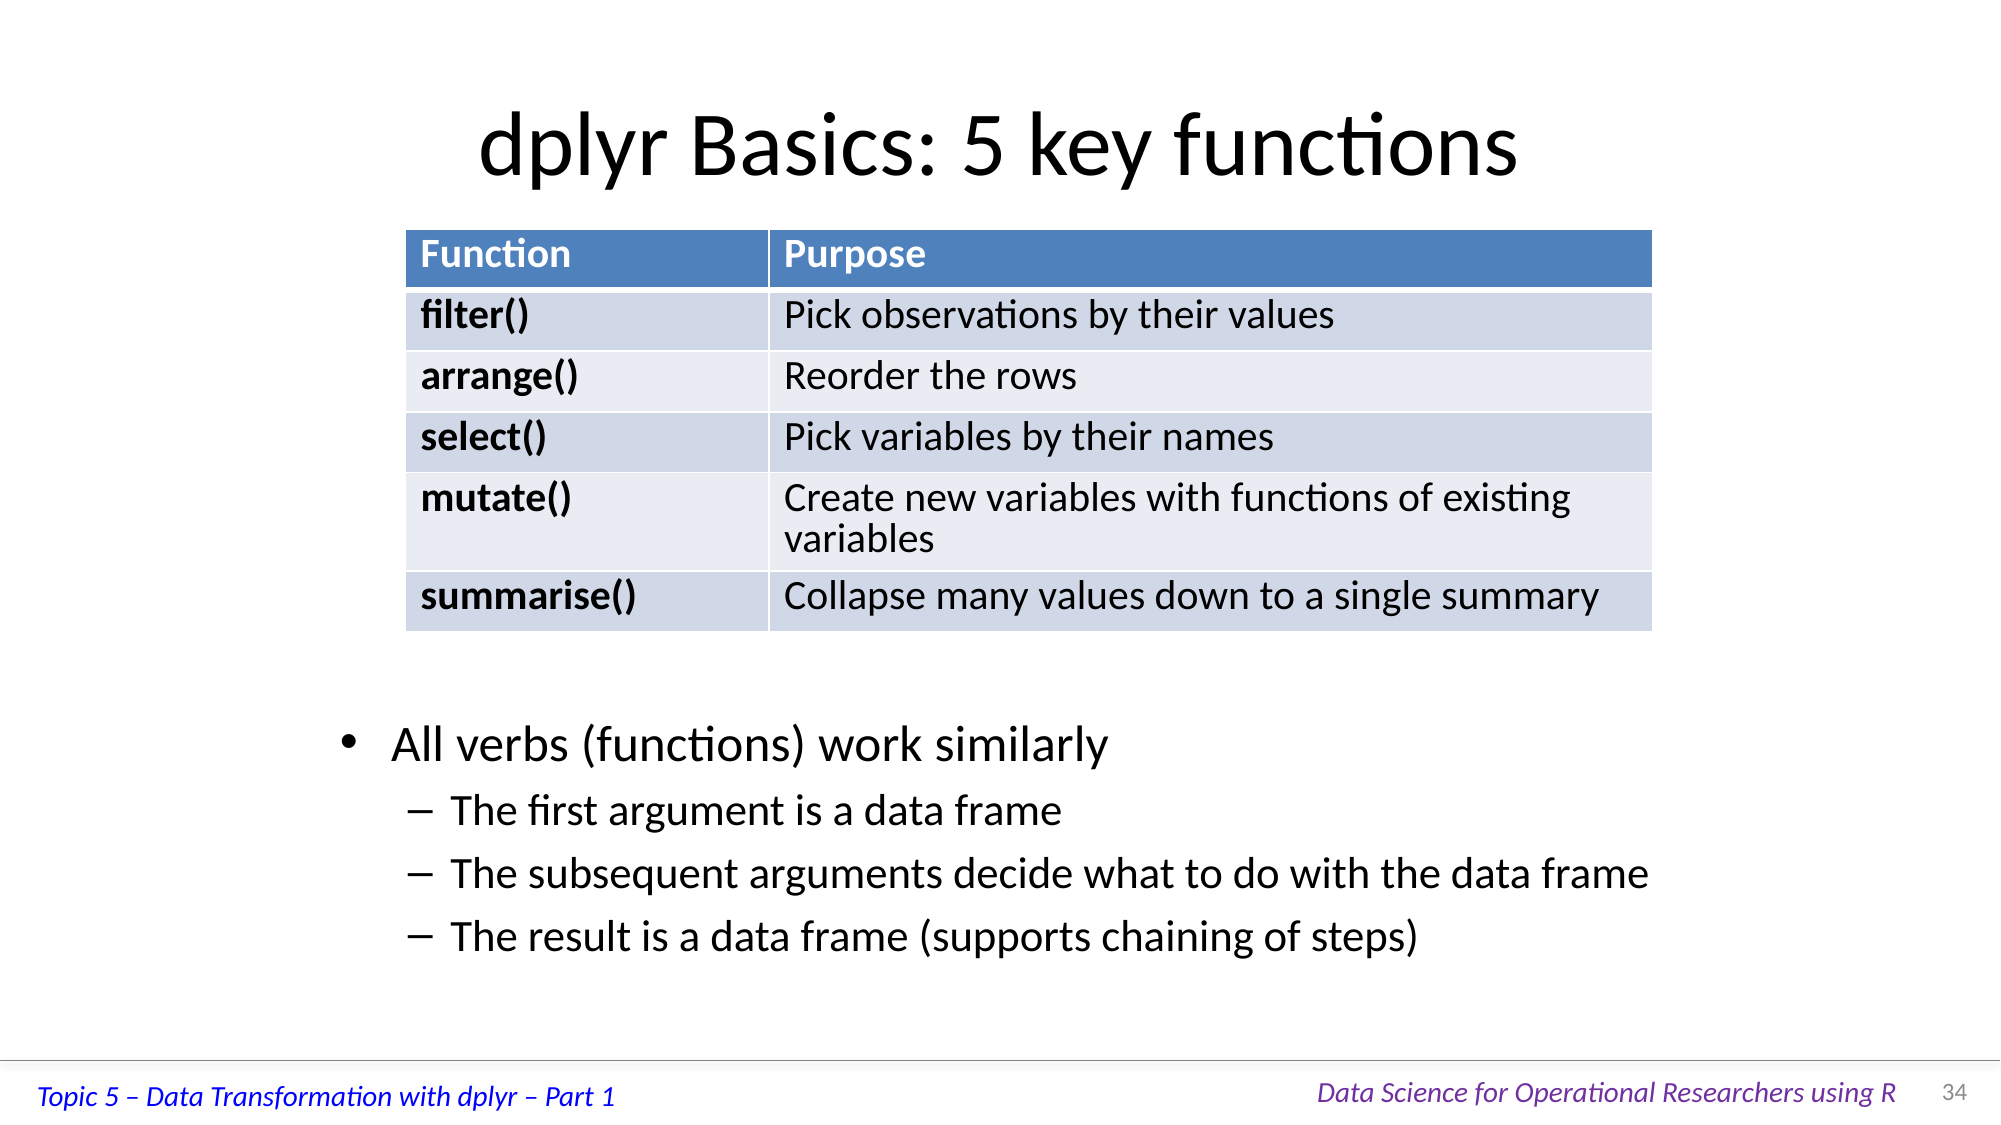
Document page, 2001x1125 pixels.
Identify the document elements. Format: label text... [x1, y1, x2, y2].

table_cell Collapse many values down to a single summary [770, 572, 1652, 631]
table_header Function [406, 230, 768, 287]
table_cell Pick variables by their names [770, 413, 1652, 472]
table_cell Reorder the rows [770, 352, 1652, 411]
slide_number 34 [1899, 1060, 1983, 1120]
table_cell Create new variables with functions of existing variables [770, 473, 1652, 570]
table_cell Pick observations by their values [770, 293, 1652, 350]
table_cell arrange() [406, 352, 768, 411]
table_cell filter() [406, 293, 768, 350]
table_cell summarise() [406, 572, 768, 631]
title dplyr Basics: 5 key functions [99, 45, 1900, 233]
table_header Purpose [770, 230, 1652, 287]
table_cell select() [406, 413, 768, 472]
table_cell mutate() [406, 473, 768, 570]
list All verbs (functions) work similarly The first argument is a data frame The subsequent arguments decide what to do with the data frame The result is a data frame (supports chaining of steps) [324, 702, 1675, 1005]
